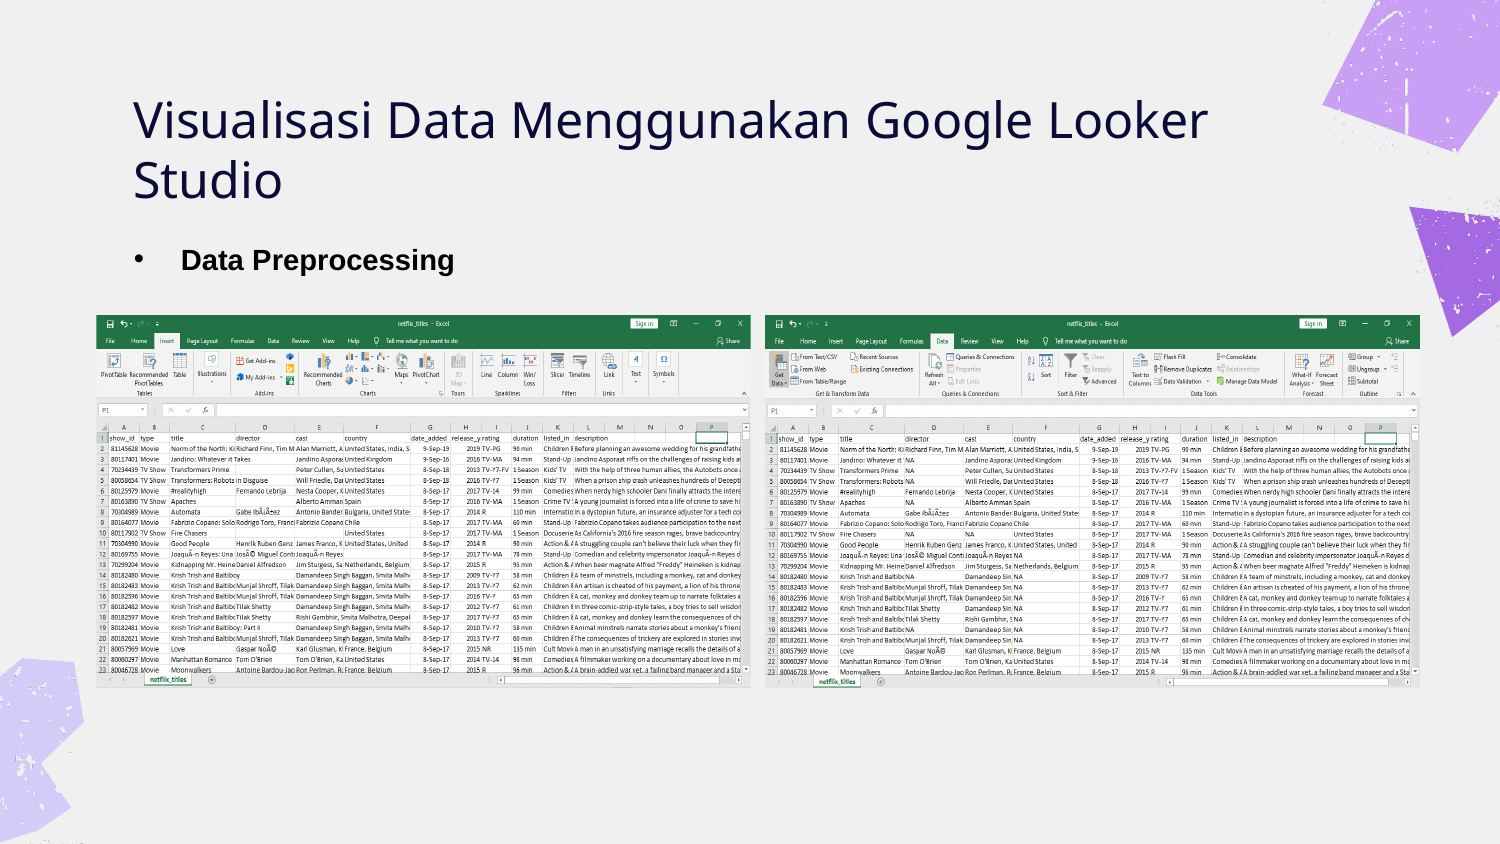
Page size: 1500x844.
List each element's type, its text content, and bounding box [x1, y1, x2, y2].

picture [96, 314, 751, 688]
picture [1322, 0, 1500, 153]
text_box Data Preprocessing [119, 233, 471, 284]
title Visualisasi Data Menggunakan Google Looker Studio [118, 73, 1383, 168]
picture [764, 197, 1500, 688]
picture [0, 647, 84, 844]
